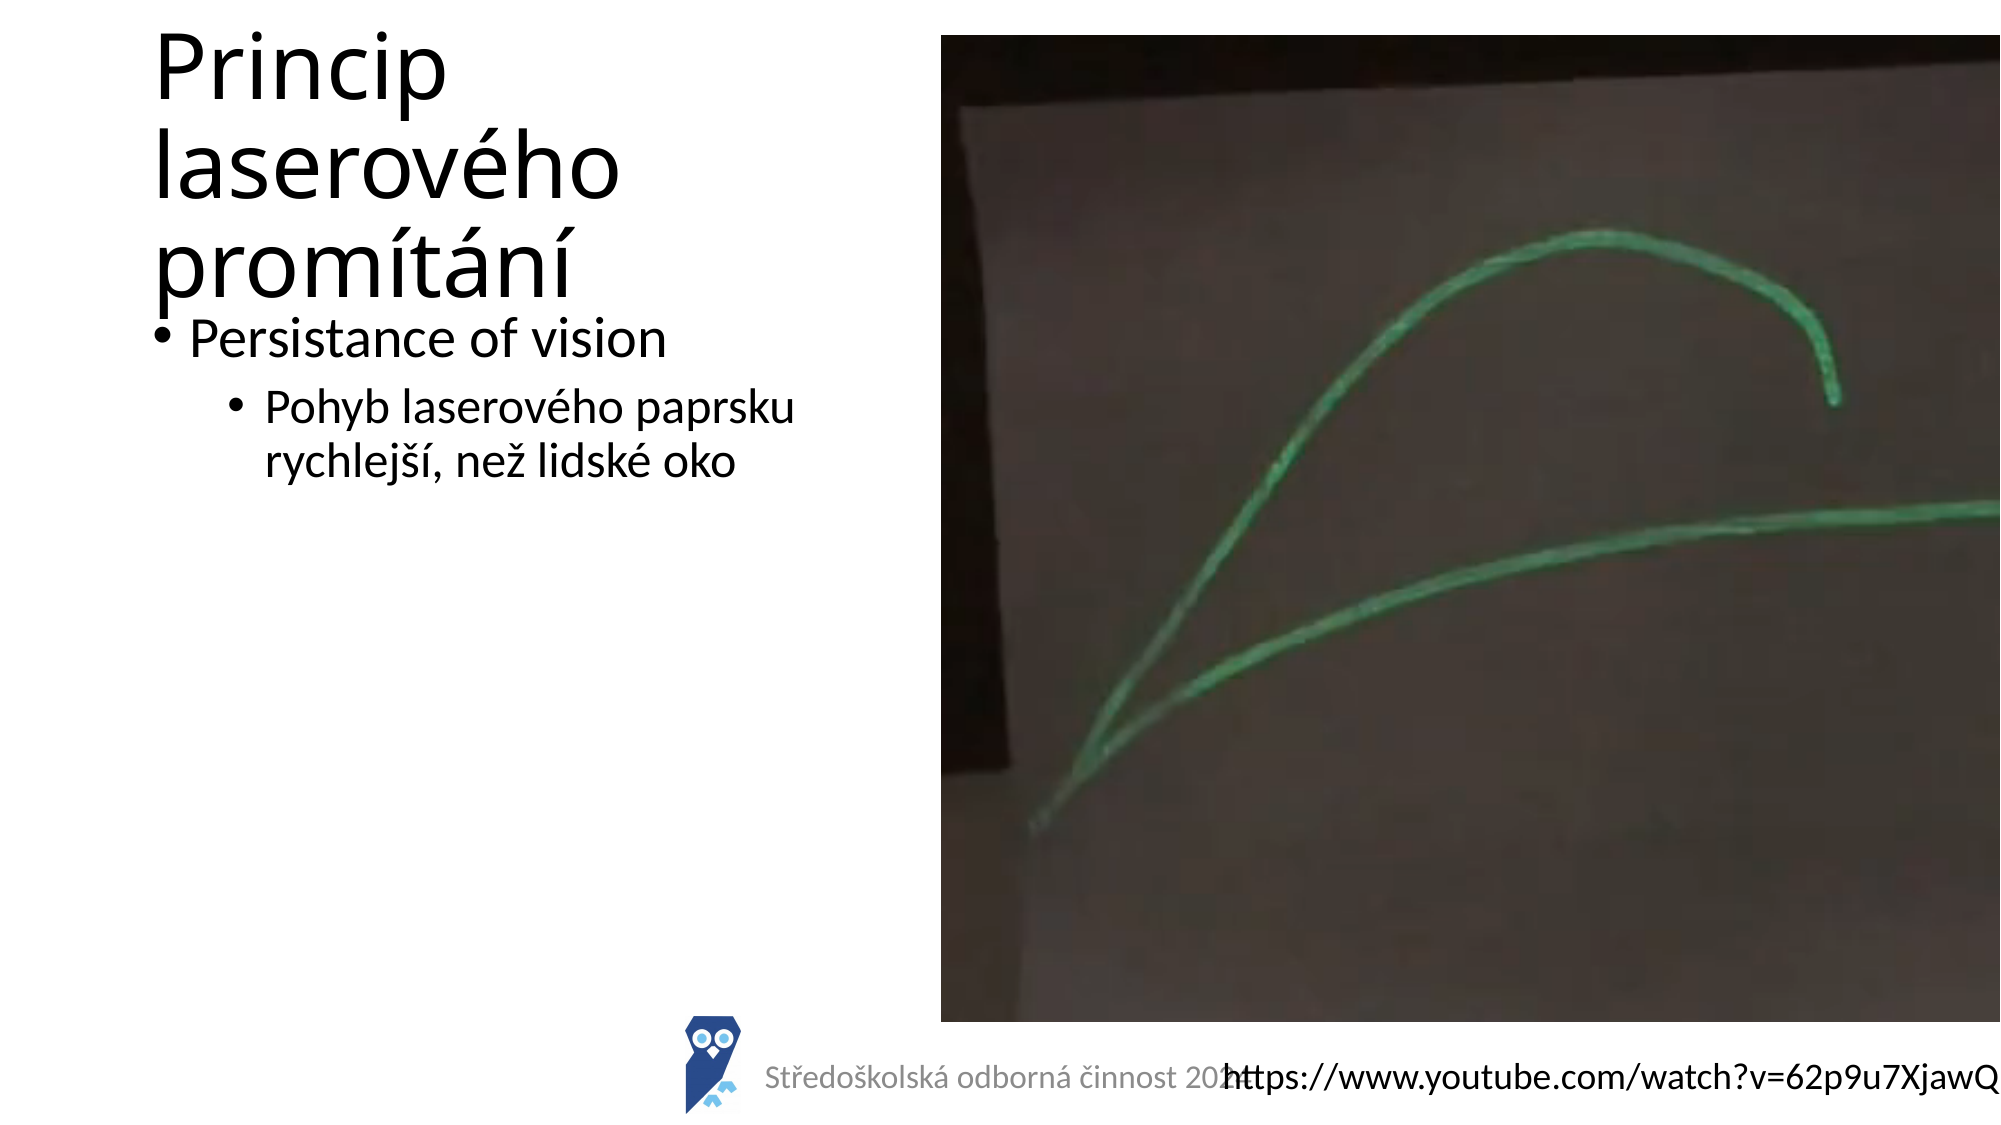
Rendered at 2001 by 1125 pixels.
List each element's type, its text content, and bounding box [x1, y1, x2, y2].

picture [685, 1016, 741, 1114]
footer Středoškolská odborná činnost 2024 [748, 1044, 1207, 1105]
title Princip laserového promítání [137, 59, 877, 278]
list Persistance of vision Pohyb laserového paprsku rychlejší, než lidské oko [137, 299, 905, 952]
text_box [940, 34, 2000, 1023]
text_box https://www.youtube.com/watch?v=62p9u7XjawQ [1207, 1044, 2000, 1105]
